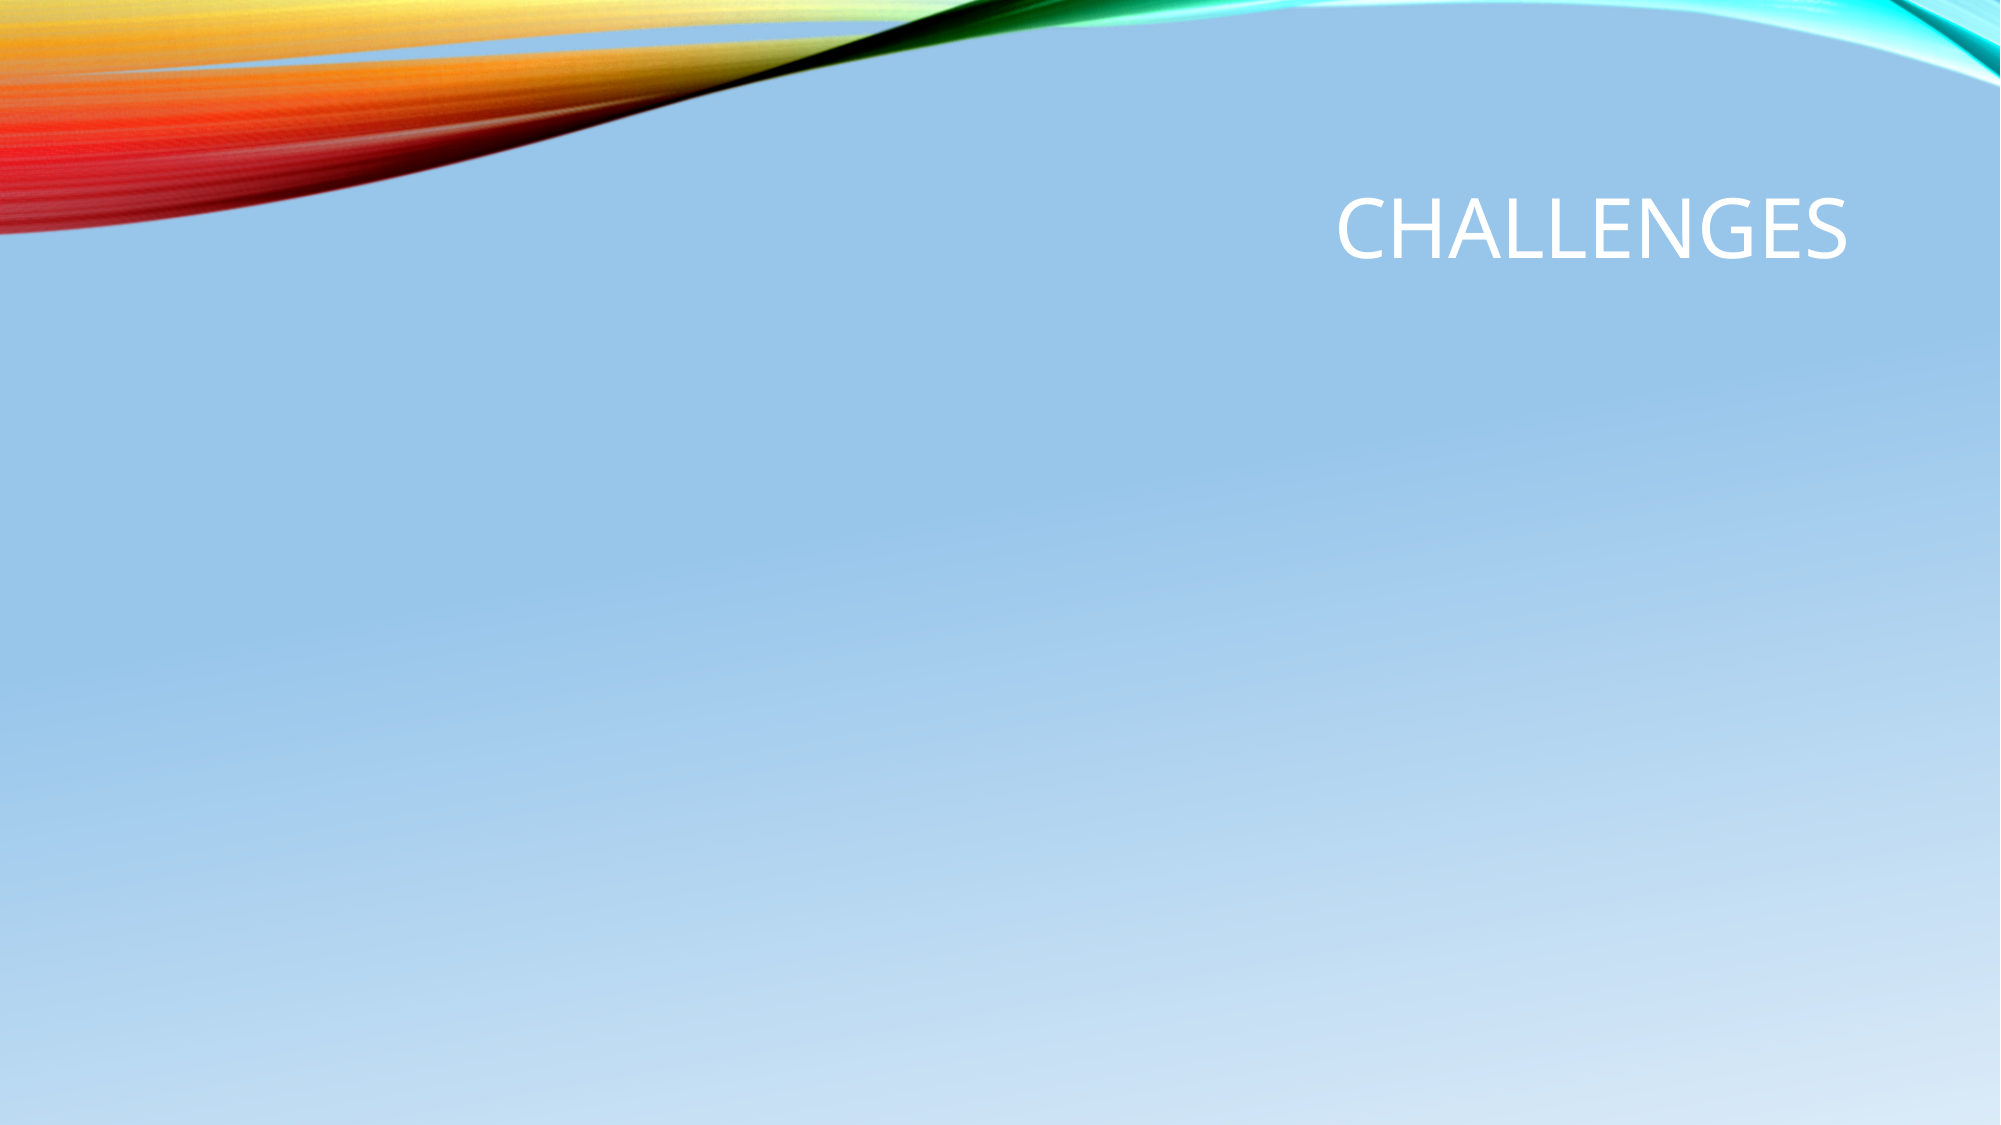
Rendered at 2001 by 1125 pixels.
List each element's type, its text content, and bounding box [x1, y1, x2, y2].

picture [0, 0, 2000, 237]
title Challenges [474, 125, 1888, 339]
